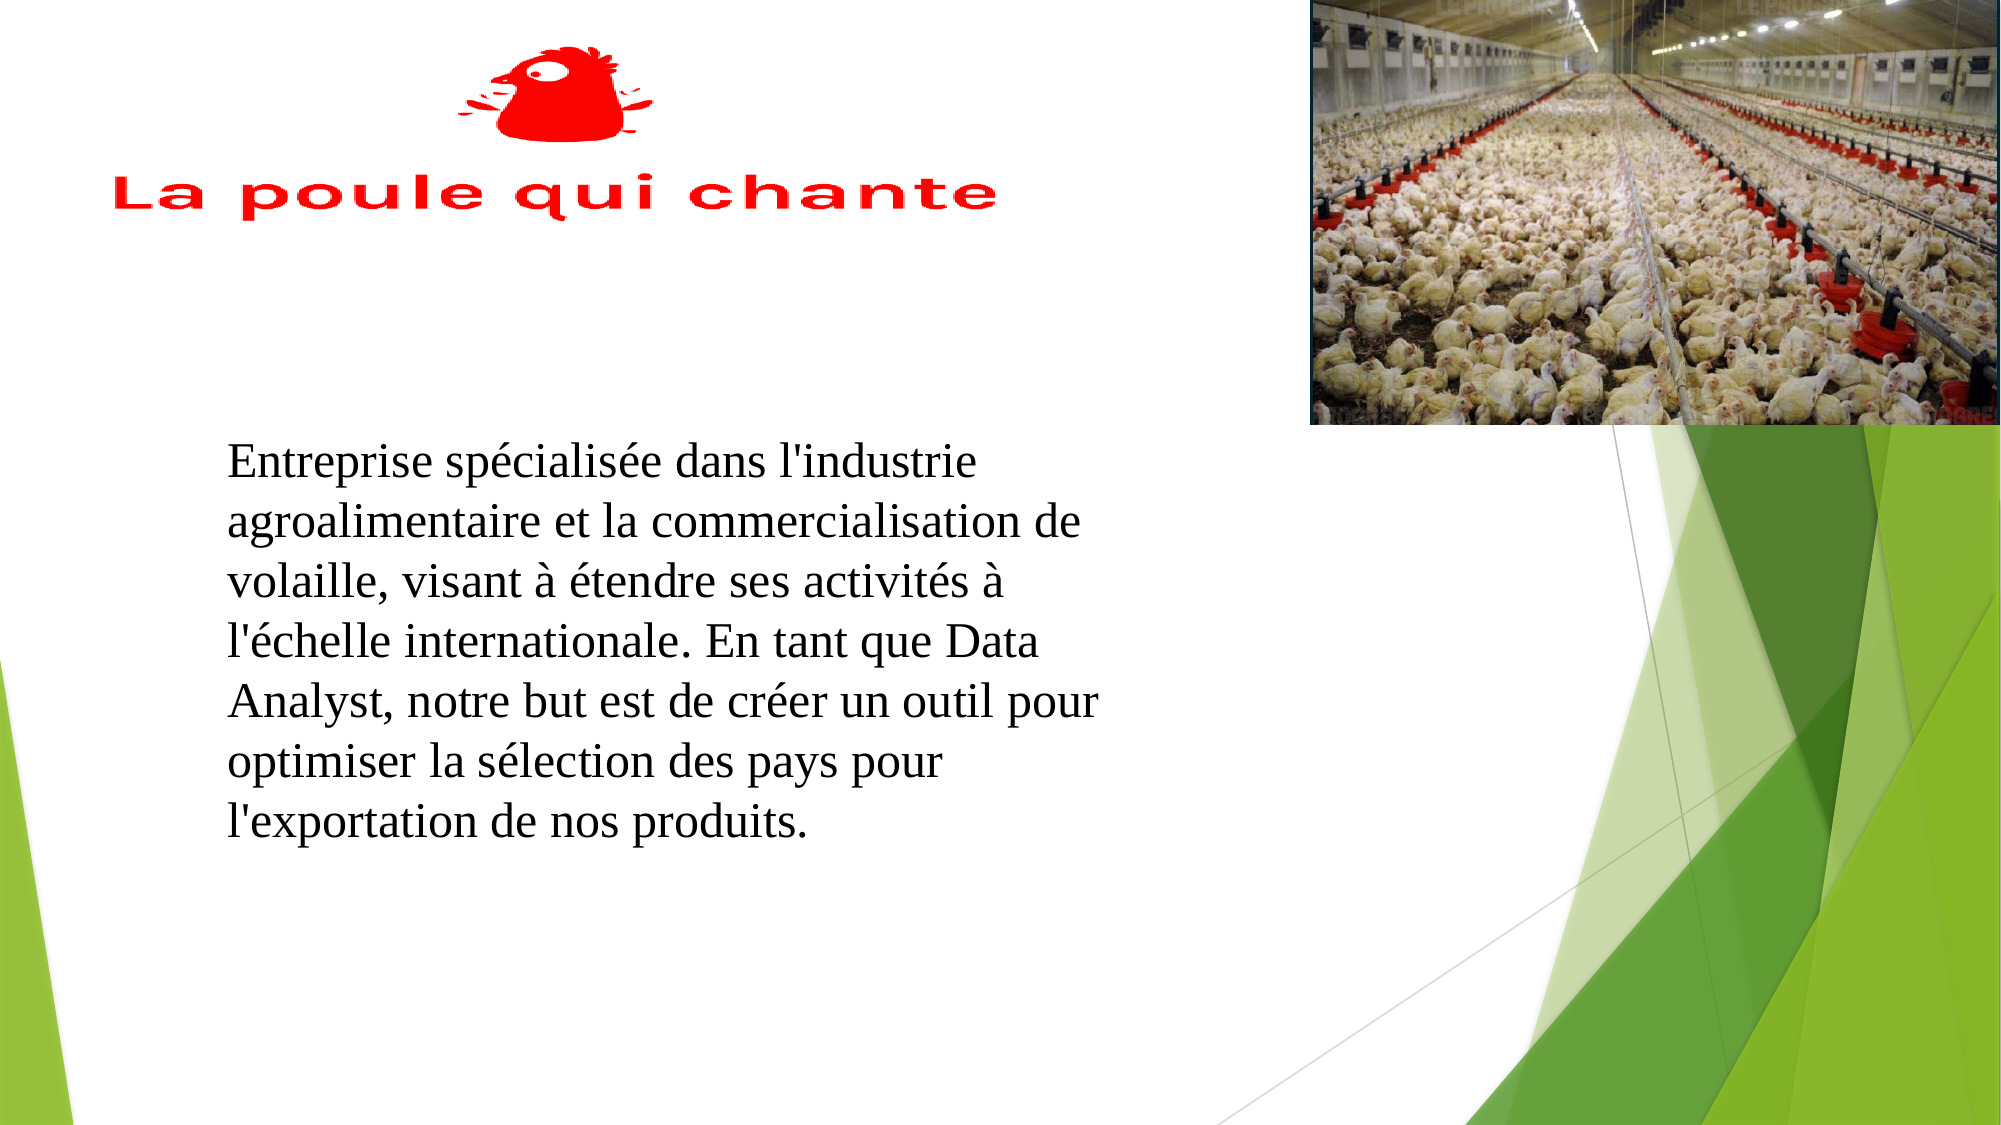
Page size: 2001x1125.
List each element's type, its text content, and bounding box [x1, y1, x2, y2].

picture [22, 25, 1070, 241]
picture [1309, 0, 2000, 426]
list Entreprise spécialisée dans l'industrie agroalimentaire et la commercialisation de volaille, visant à étendre ses activités à l'échelle internationale. En tant que Data Analyst, notre but est de créer un outil pour optimiser la sélection des pays pour l'exportation de nos produits. [212, 419, 1181, 964]
